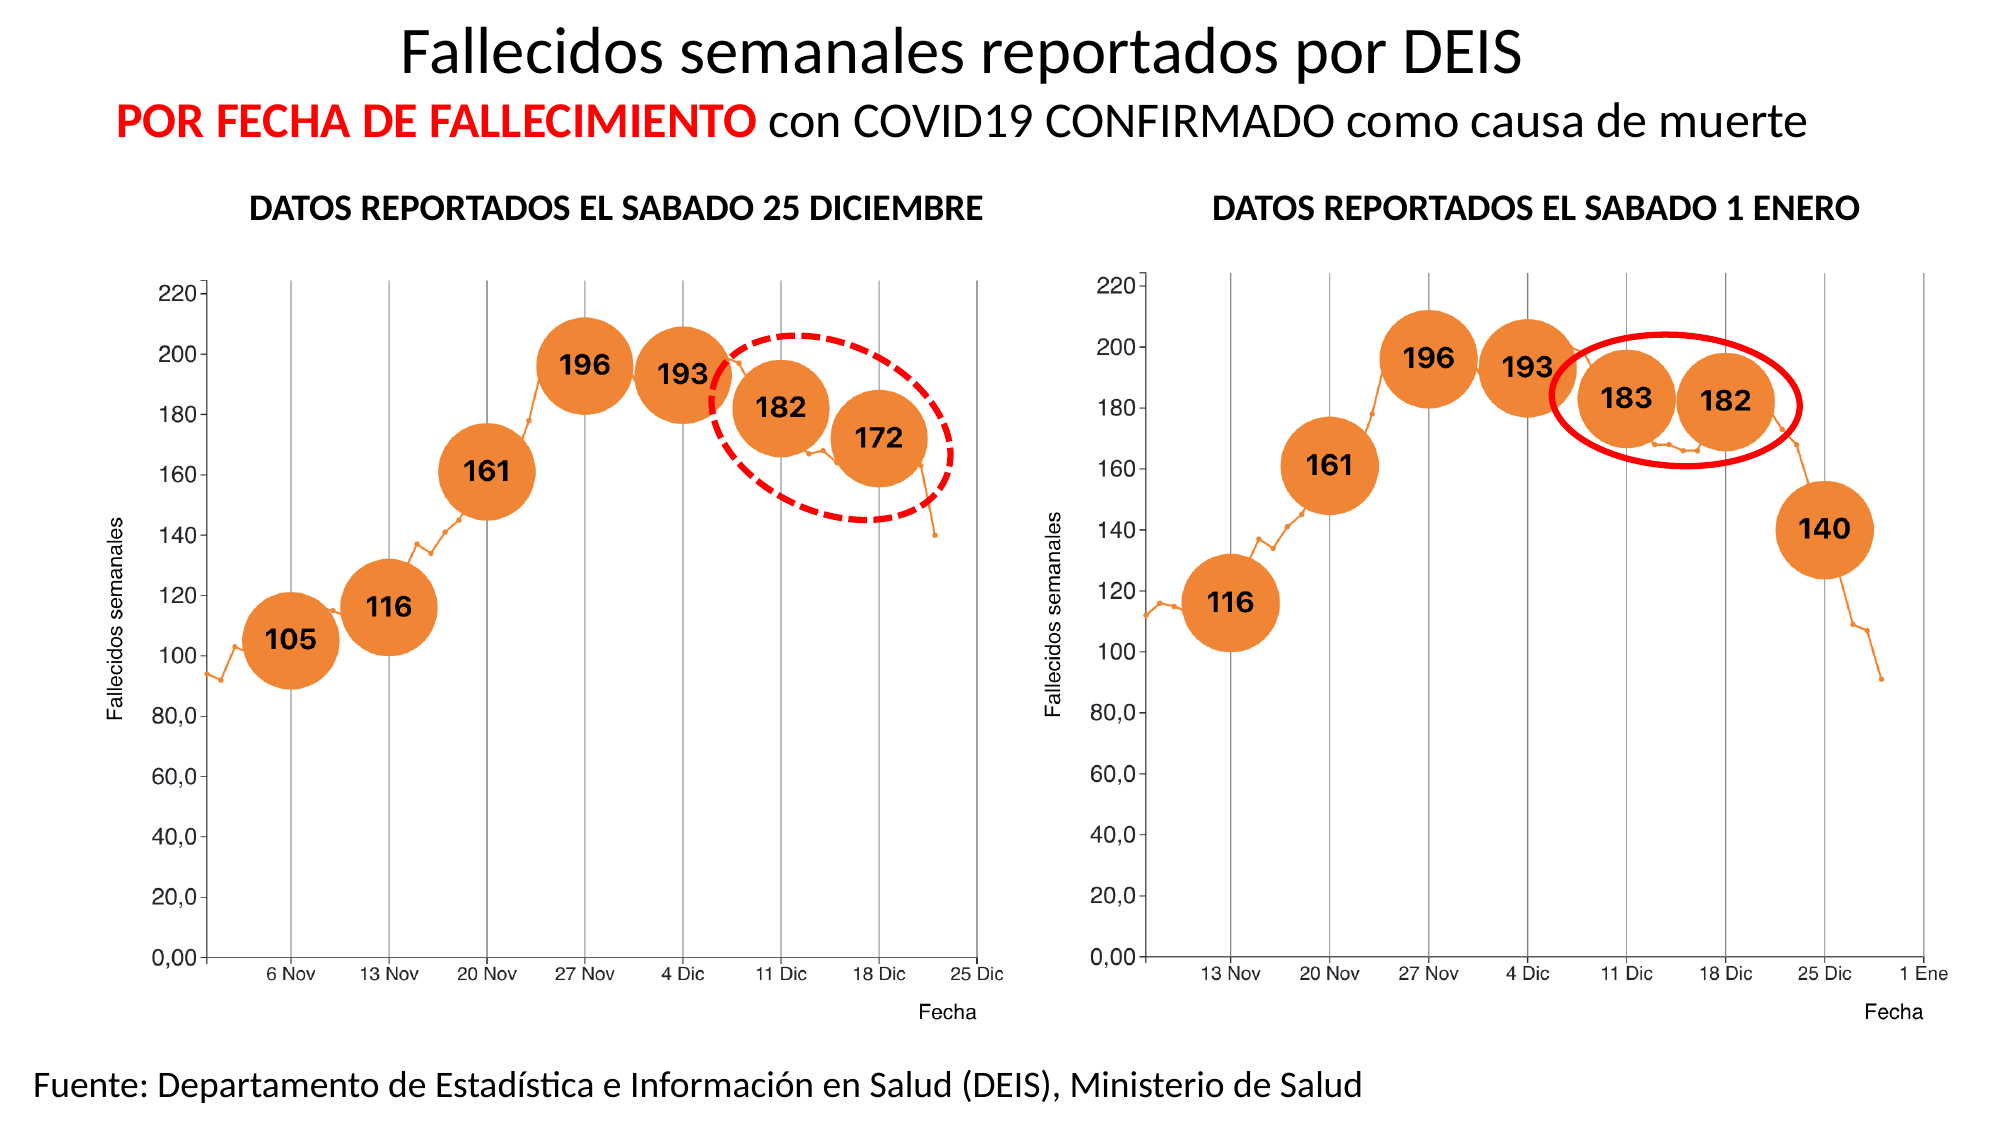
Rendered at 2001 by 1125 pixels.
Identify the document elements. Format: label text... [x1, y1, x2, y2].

text_box Fuente: Departamento de Estadística e Información en Salud (DEIS), Ministerio de Salud [18, 1052, 1380, 1113]
text_box Fallecidos semanales reportados por DEIS POR FECHA DE FALLECIMIENTO con COVID19 CONFIRMADO como causa de muerte [101, 0, 1824, 155]
text_box DATOS REPORTADOS EL SABADO 25 DICIEMBRE [234, 175, 1000, 236]
picture [92, 271, 1017, 1028]
picture [1027, 263, 1957, 1028]
text_box DATOS REPORTADOS EL SABADO 1 ENERO [1197, 175, 1876, 236]
